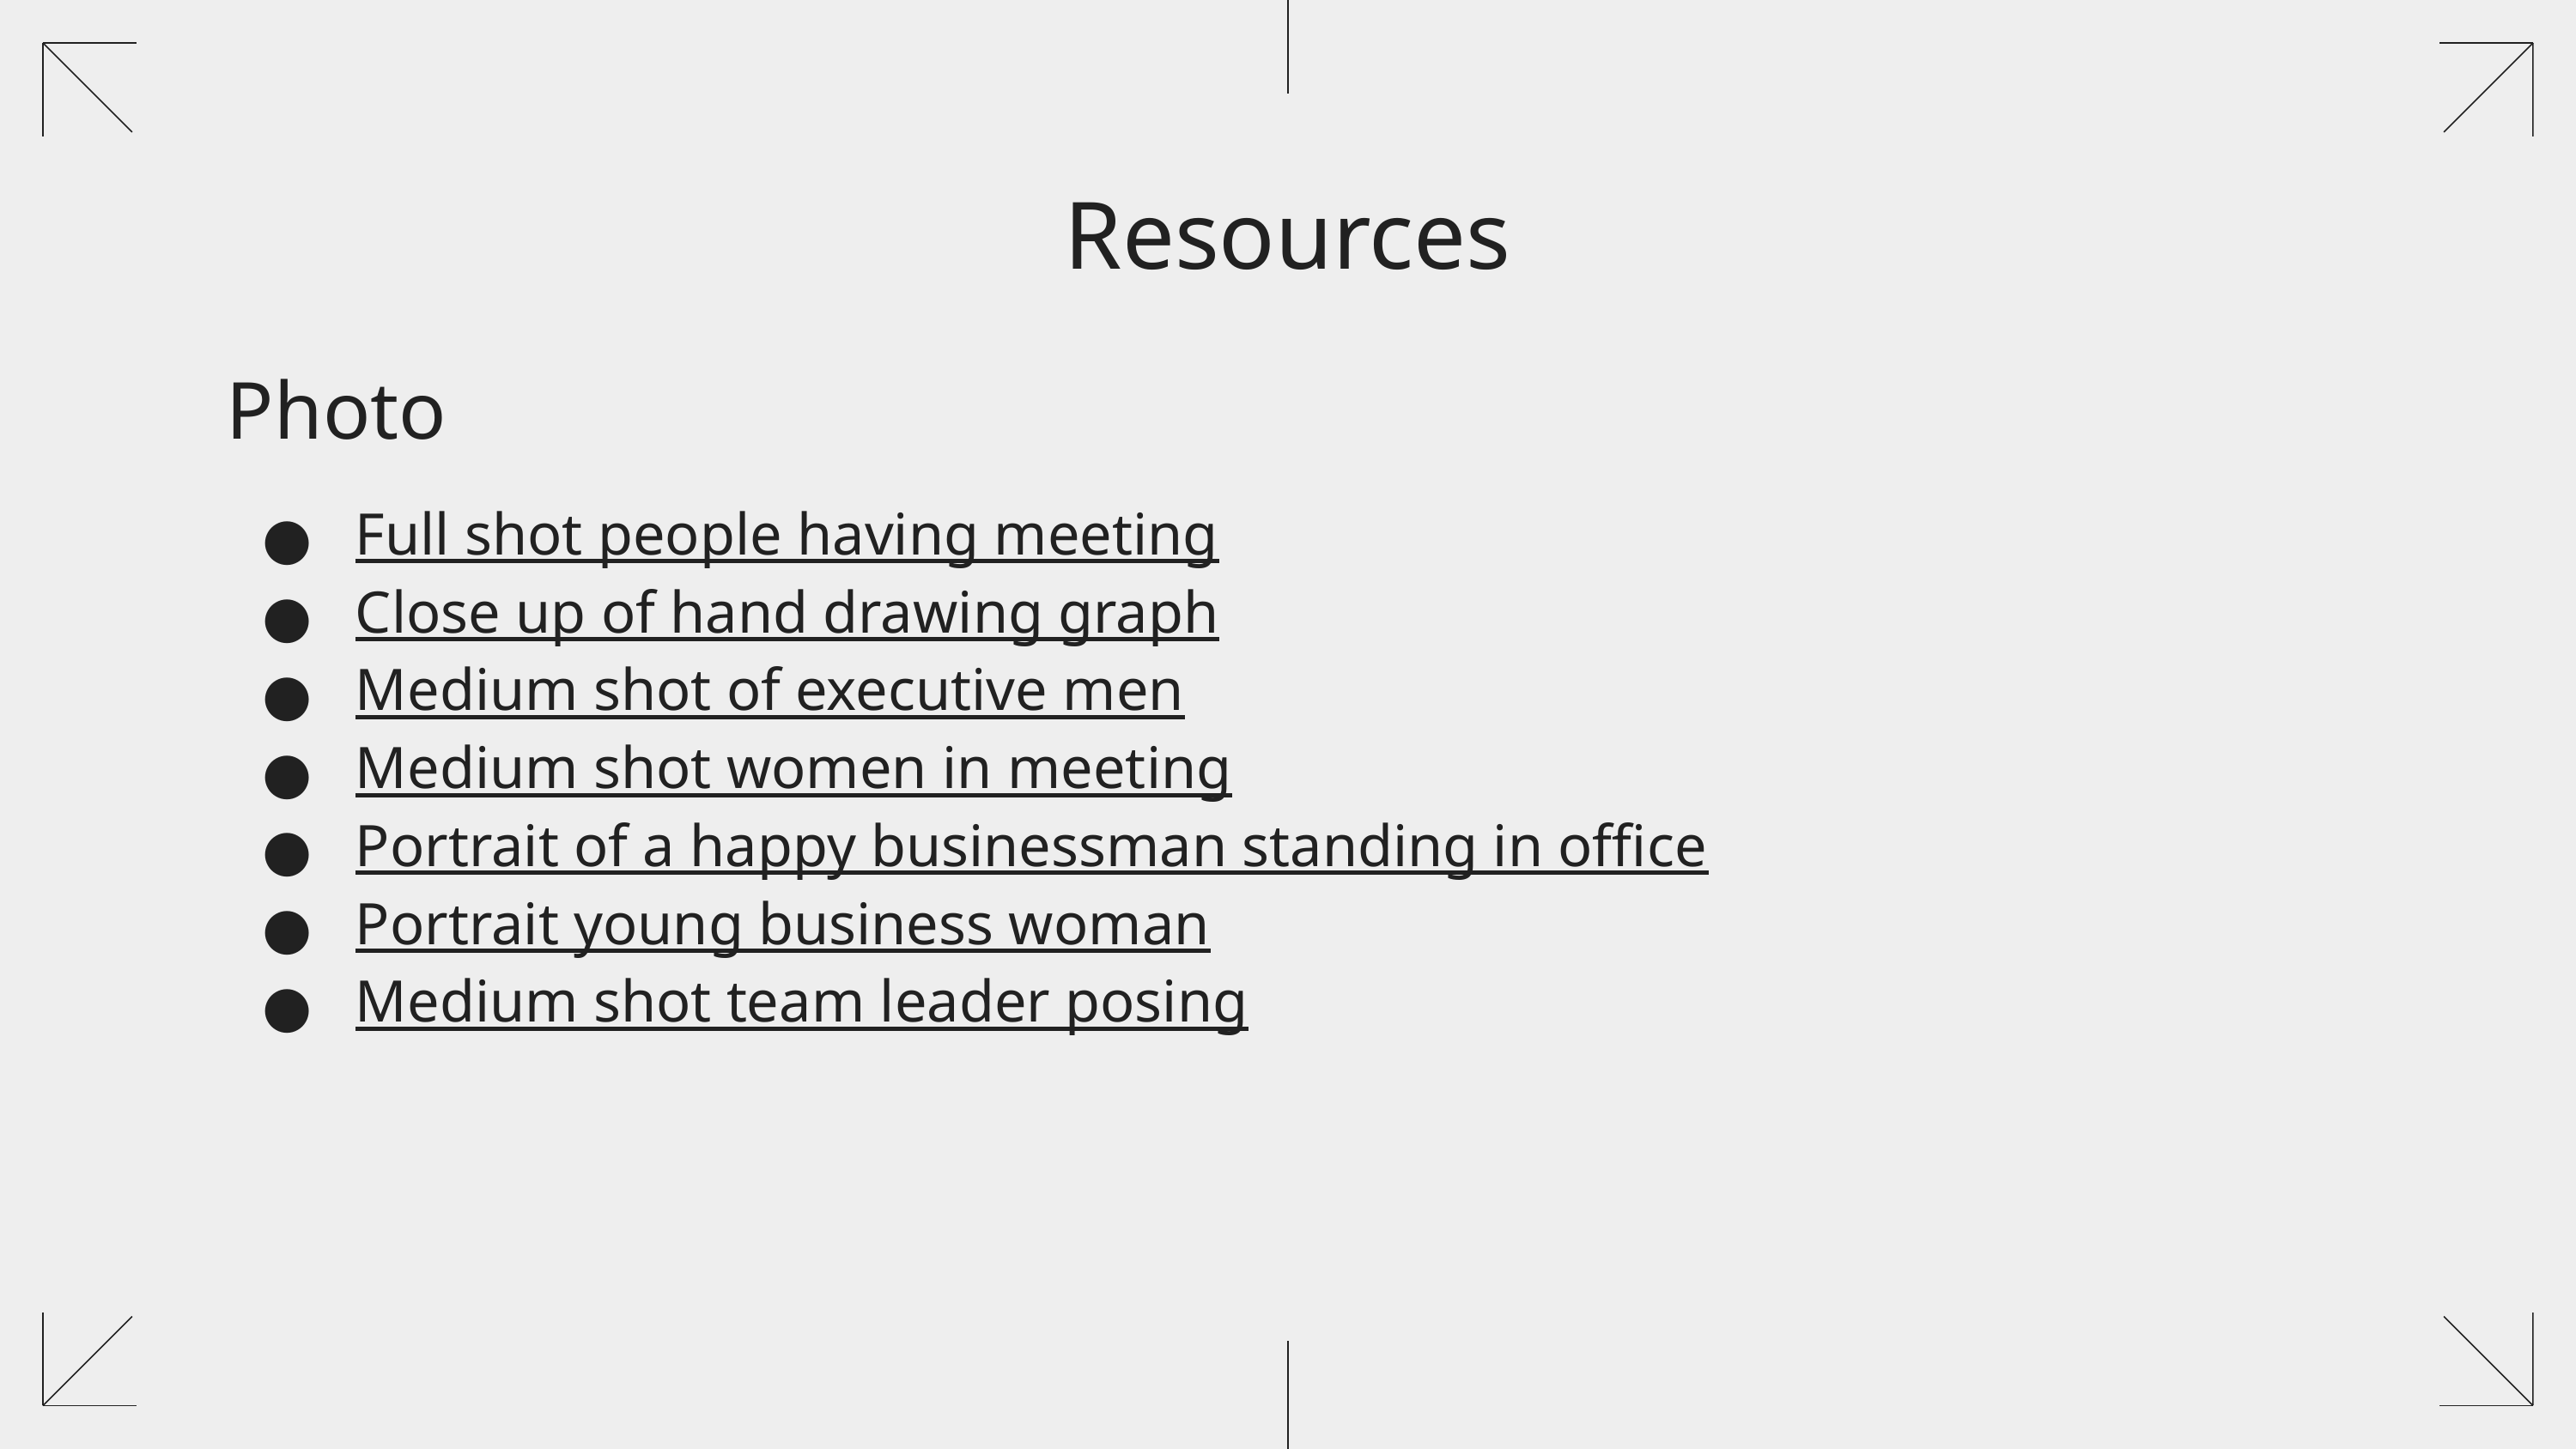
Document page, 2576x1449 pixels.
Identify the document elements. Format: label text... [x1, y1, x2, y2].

list Photo Full shot people having meeting Close up of hand drawing graph Medium shot of executive men Medium shot women in meeting Portrait of a happy businessman standing in office Portrait young business woman Medium shot team leader posing [200, 334, 2375, 1297]
title Resources [200, 150, 2375, 312]
